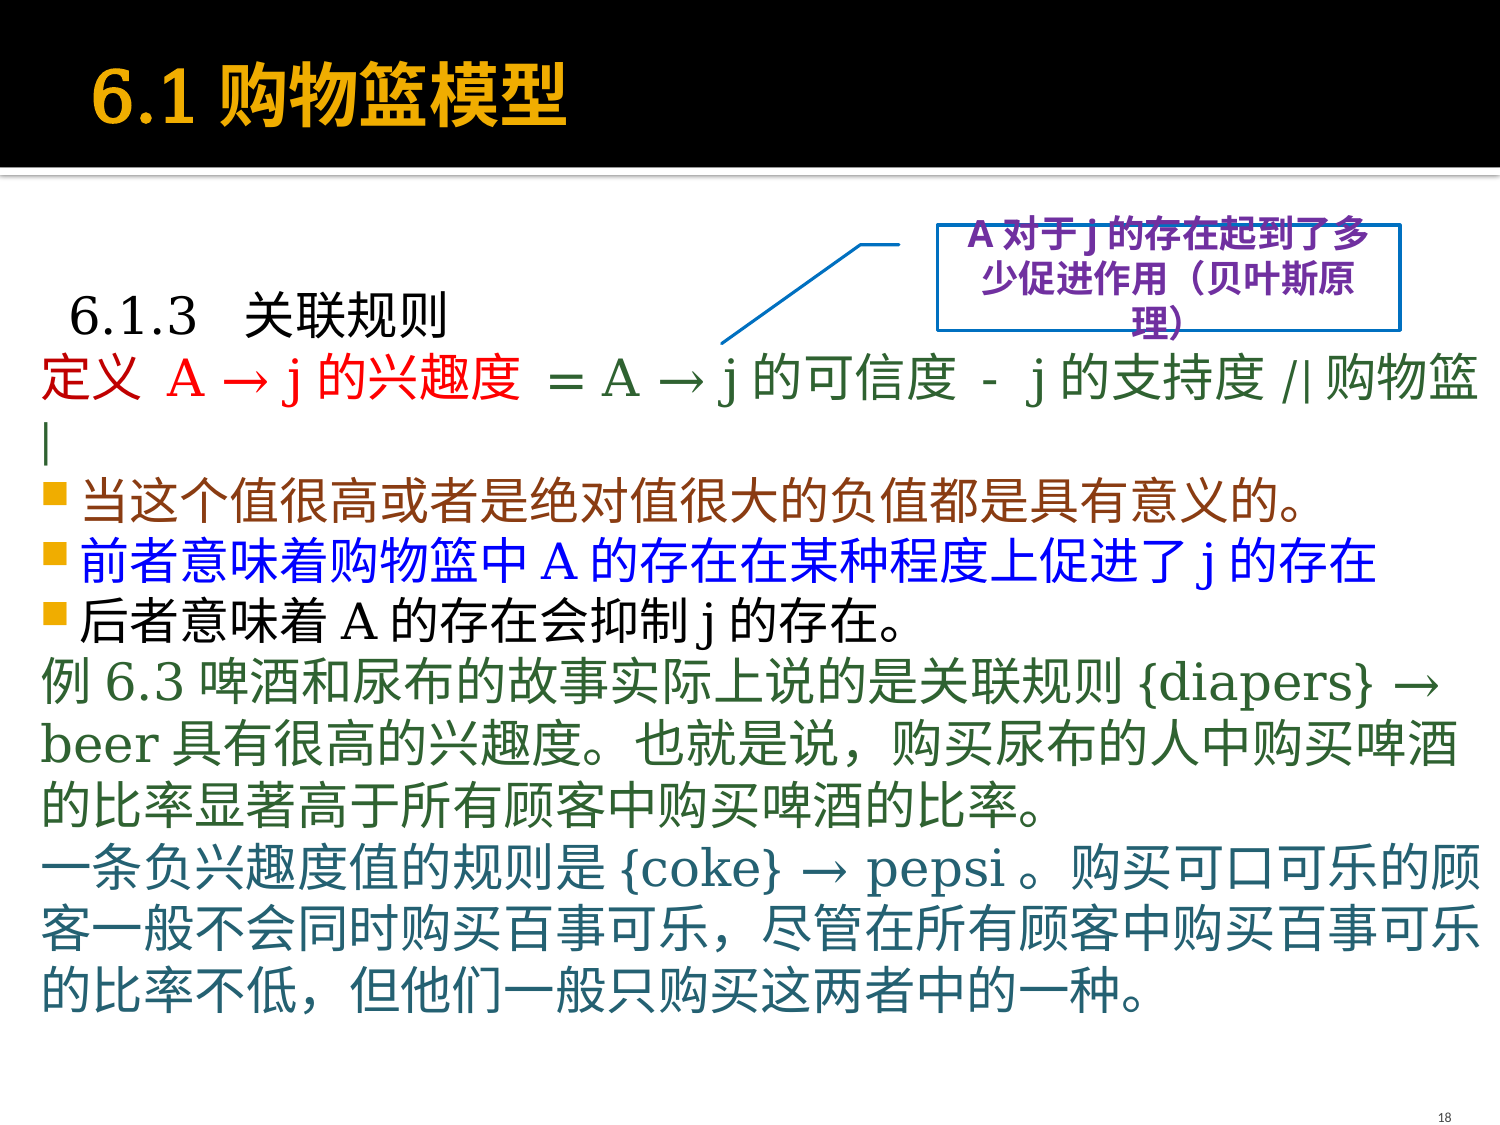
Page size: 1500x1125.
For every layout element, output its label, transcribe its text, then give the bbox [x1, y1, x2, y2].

text_box 6.1.3 关联规则 [46, 271, 1425, 366]
list 定义 A → j的兴趣度 = A → j的可信度 - j的支持度/|购物篮| 当这个值很高或者是绝对值很大的负值都是具有意义的。 前者意味着购物篮中A的存在在某种程度上促进了j的存在 后者意味着A的存在会抑制j的存在。 例6.3啤酒和尿布的故事实际上说的是关联规则{diapers} → beer具有很高的兴趣度。也就是说，购买尿布的人中购买啤酒的比率显著高于所有顾客中购买啤酒的比率。 一条负兴趣度值的规则是{coke} → pepsi。购买可口可乐的顾客一般不会同时购买百事可乐，尽管在所有顾客中购买百事可乐的比率不低，但他们一般只购买这两者中的一种。 [16, 330, 1500, 954]
text_box A对于j的存在起到了多少促进作用（贝叶斯原理） [937, 224, 1400, 331]
slide_number 18 [1345, 1080, 1467, 1125]
title 6.1购物篮模型 [75, 12, 1425, 175]
